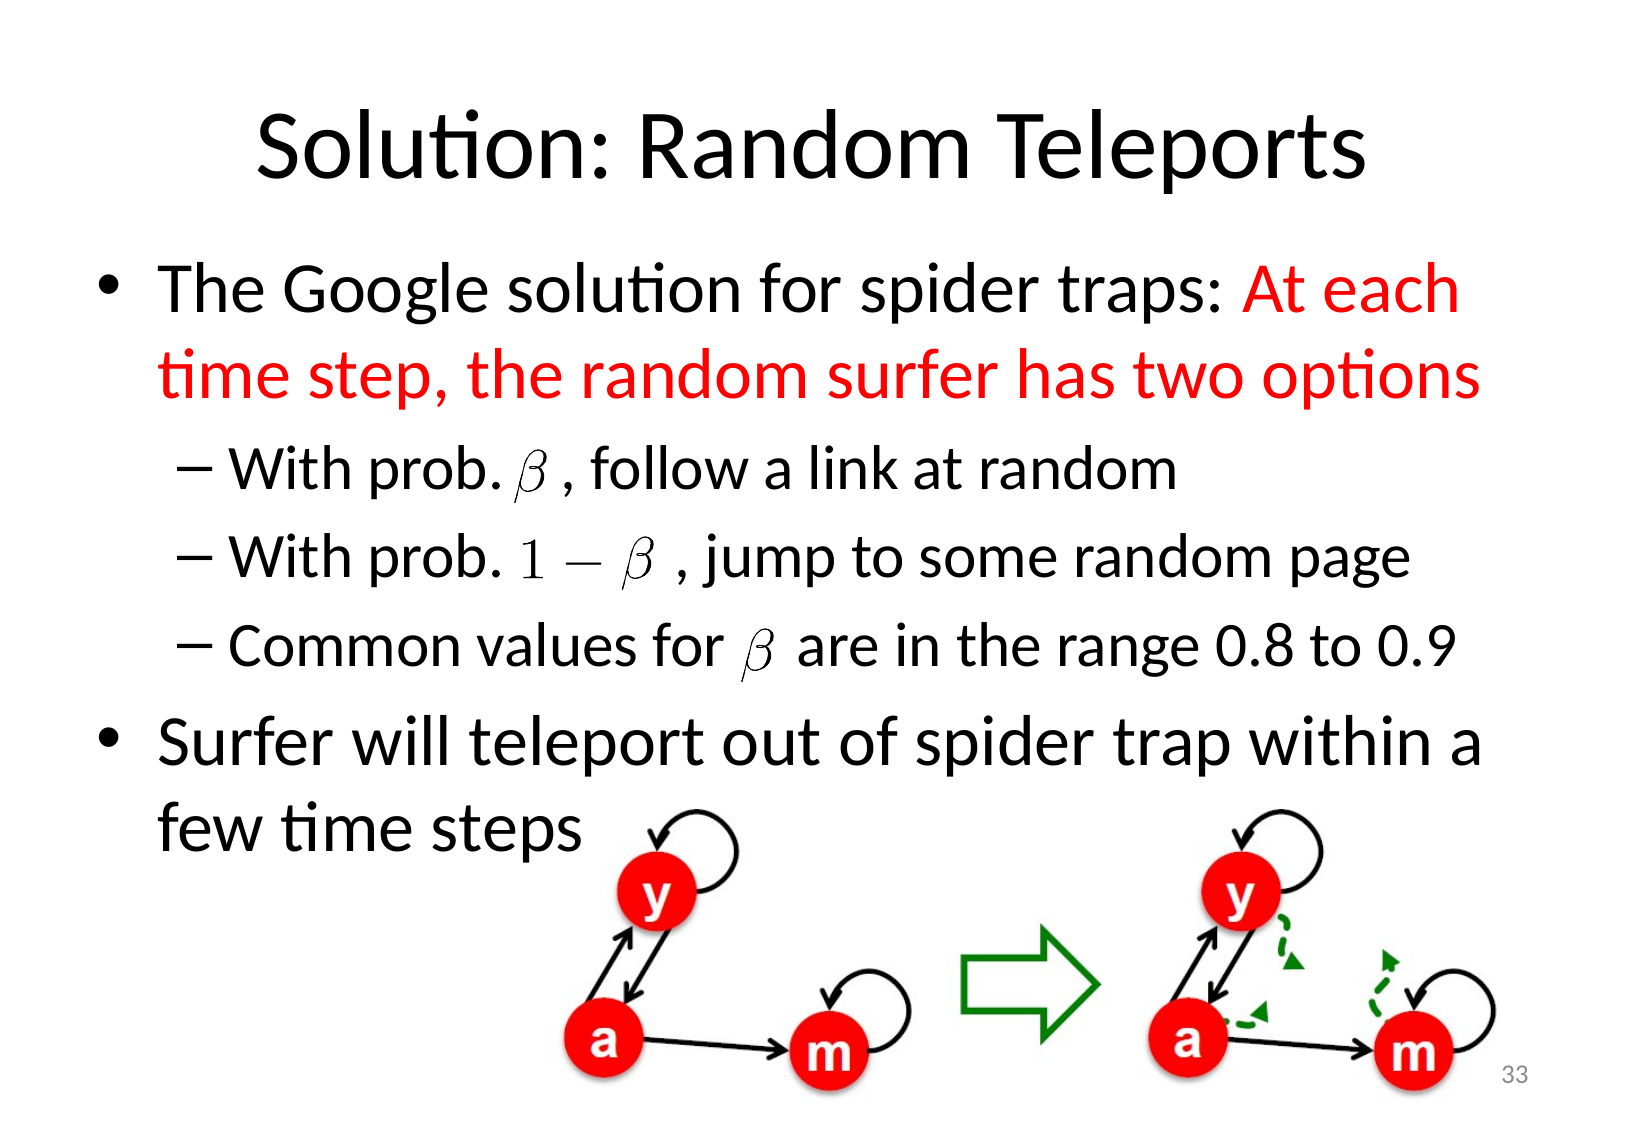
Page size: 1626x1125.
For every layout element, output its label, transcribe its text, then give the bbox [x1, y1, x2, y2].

slide_number 33 [1505, 1042, 1544, 1103]
picture [523, 536, 654, 590]
picture [514, 449, 547, 503]
picture [741, 628, 774, 682]
list The Google solution for spider traps: At each time step, the random surfer has two options With prob. , follow a link at random With prob. , jump to some random page Common values for are in the range 0.8 to 0.9 Surfer will teleport out of spider trap within a few time steps [80, 232, 1544, 976]
title Solution: Random Teleports [80, 44, 1544, 232]
picture [530, 772, 1500, 1107]
